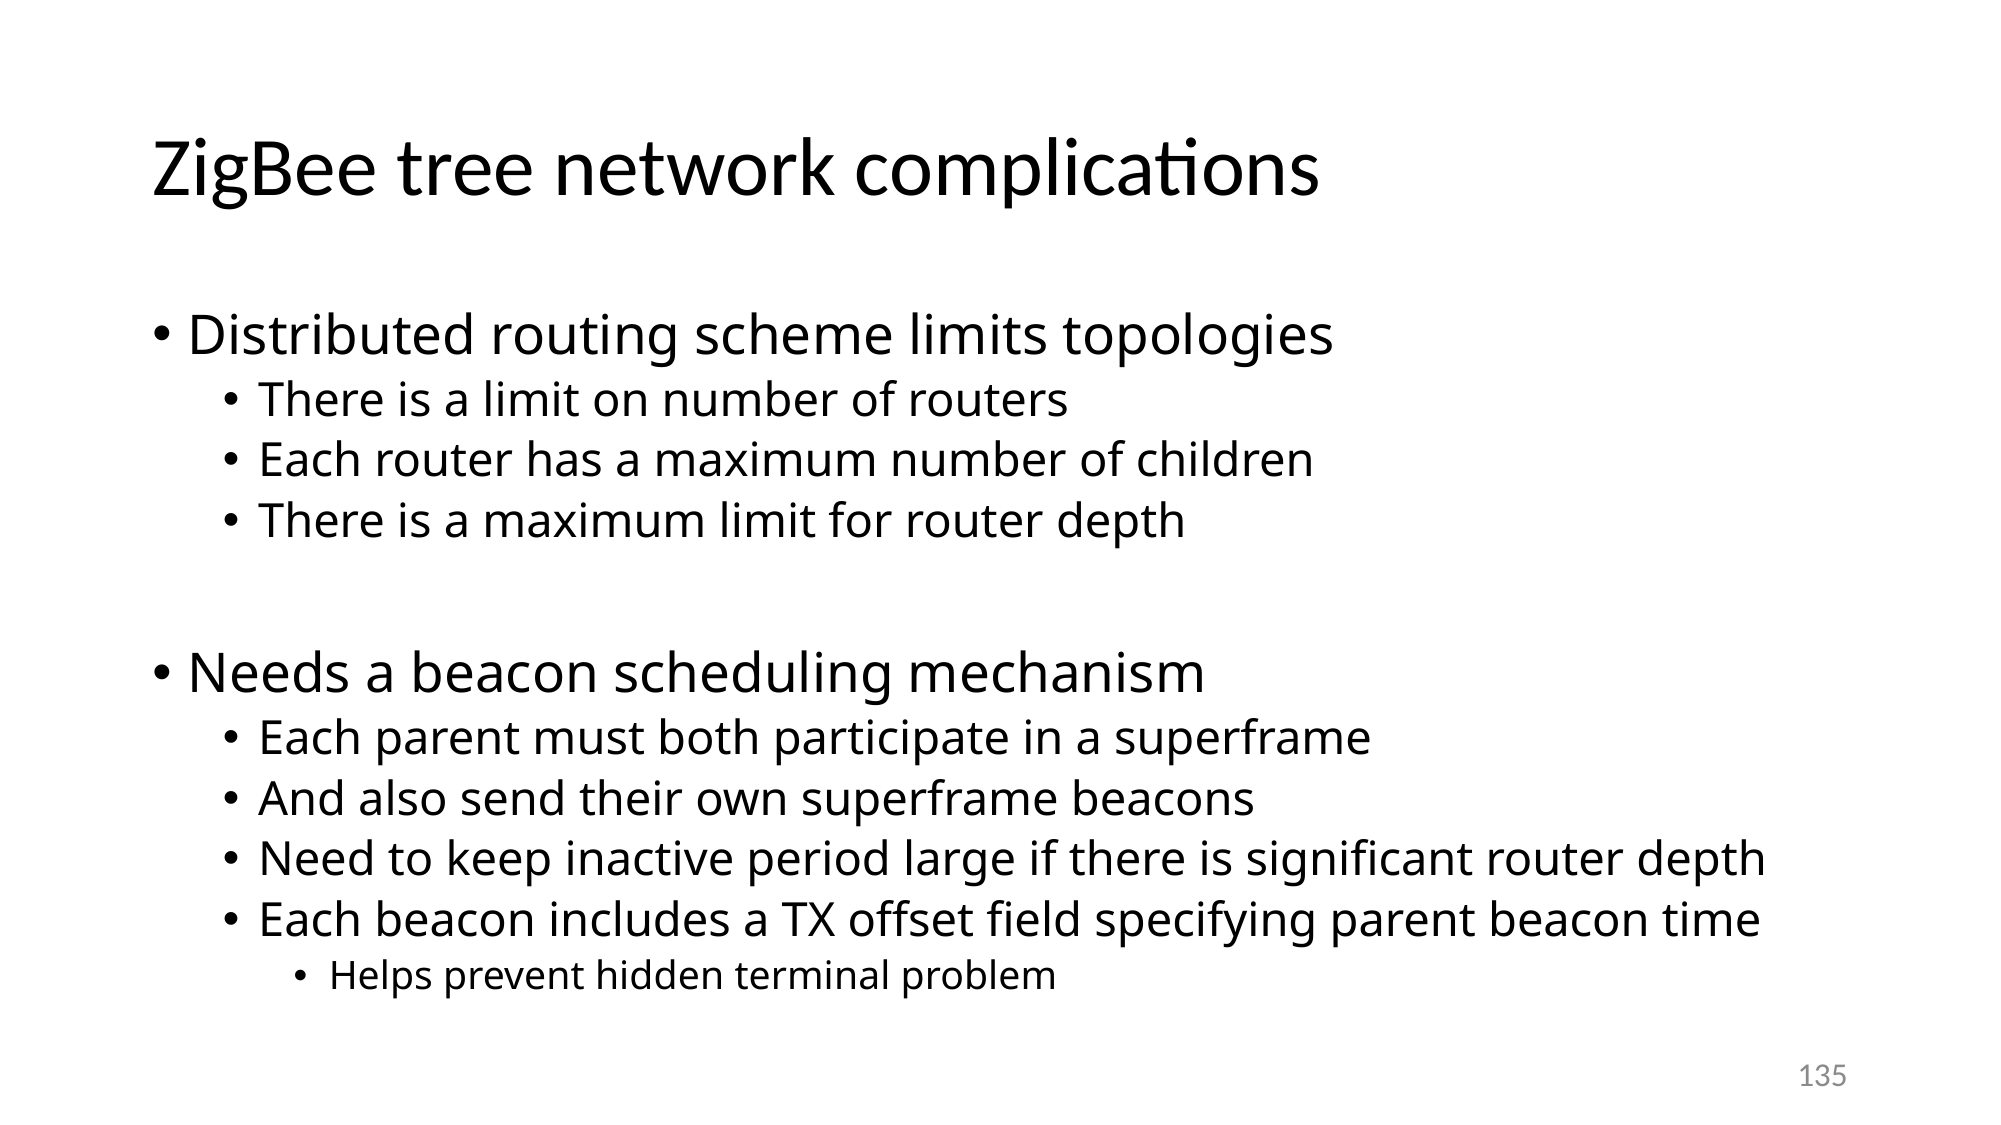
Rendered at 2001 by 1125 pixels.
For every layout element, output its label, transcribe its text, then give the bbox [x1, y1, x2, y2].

slide_number 135 [1412, 1042, 1863, 1103]
title ZigBee tree network complications [137, 59, 1863, 278]
list Distributed routing scheme limits topologies There is a limit on number of routers Each router has a maximum number of children There is a maximum limit for router depth Needs a beacon scheduling mechanism Each parent must both participate in a superframe And also send their own superframe beacons Need to keep inactive period large if there is significant router depth Each beacon includes a TX offset field specifying parent beacon time Helps prevent hidden terminal problem [137, 299, 1863, 1014]
